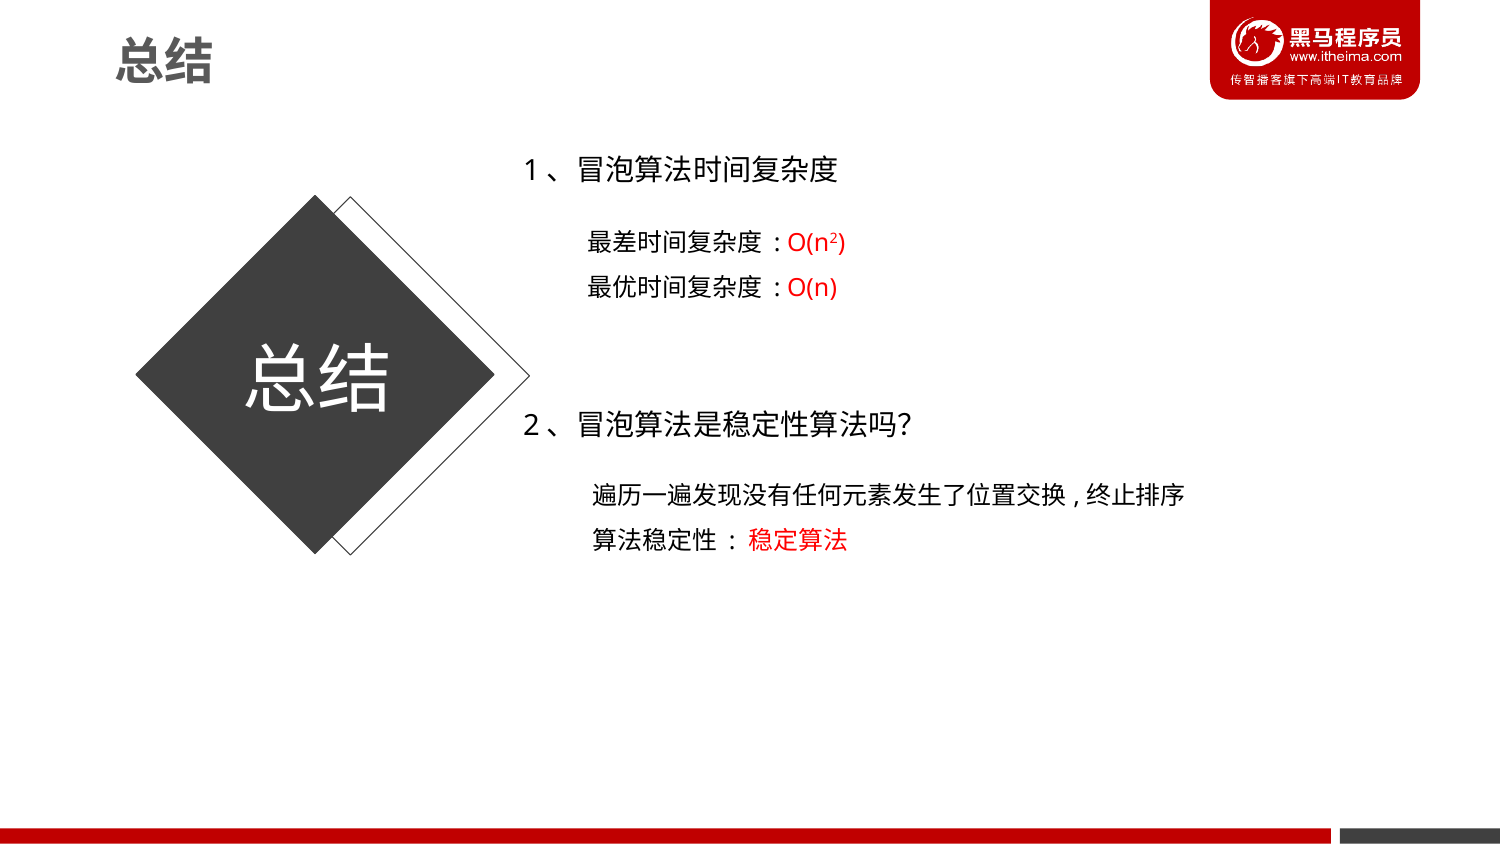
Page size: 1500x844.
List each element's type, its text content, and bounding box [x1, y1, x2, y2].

text_box 最差时间复杂度 : O(n2) 最优时间复杂度 : O(n) [572, 203, 1424, 309]
text_box 总结 [103, 0, 479, 130]
picture [1212, 8, 1421, 94]
text_box 2、冒泡算法是稳定性算法吗？ [508, 399, 1376, 449]
text_box 总结 [3, 315, 632, 449]
text_box 遍历一遍发现没有任何元素发生了位置交换,终止排序 算法稳定性 : 稳定算法 [577, 457, 1329, 562]
text_box [192, 193, 438, 315]
text_box [334, 194, 472, 315]
text_box [332, 449, 460, 558]
text_box 1、冒泡算法时间复杂度 [508, 143, 1377, 194]
text_box [207, 449, 423, 556]
